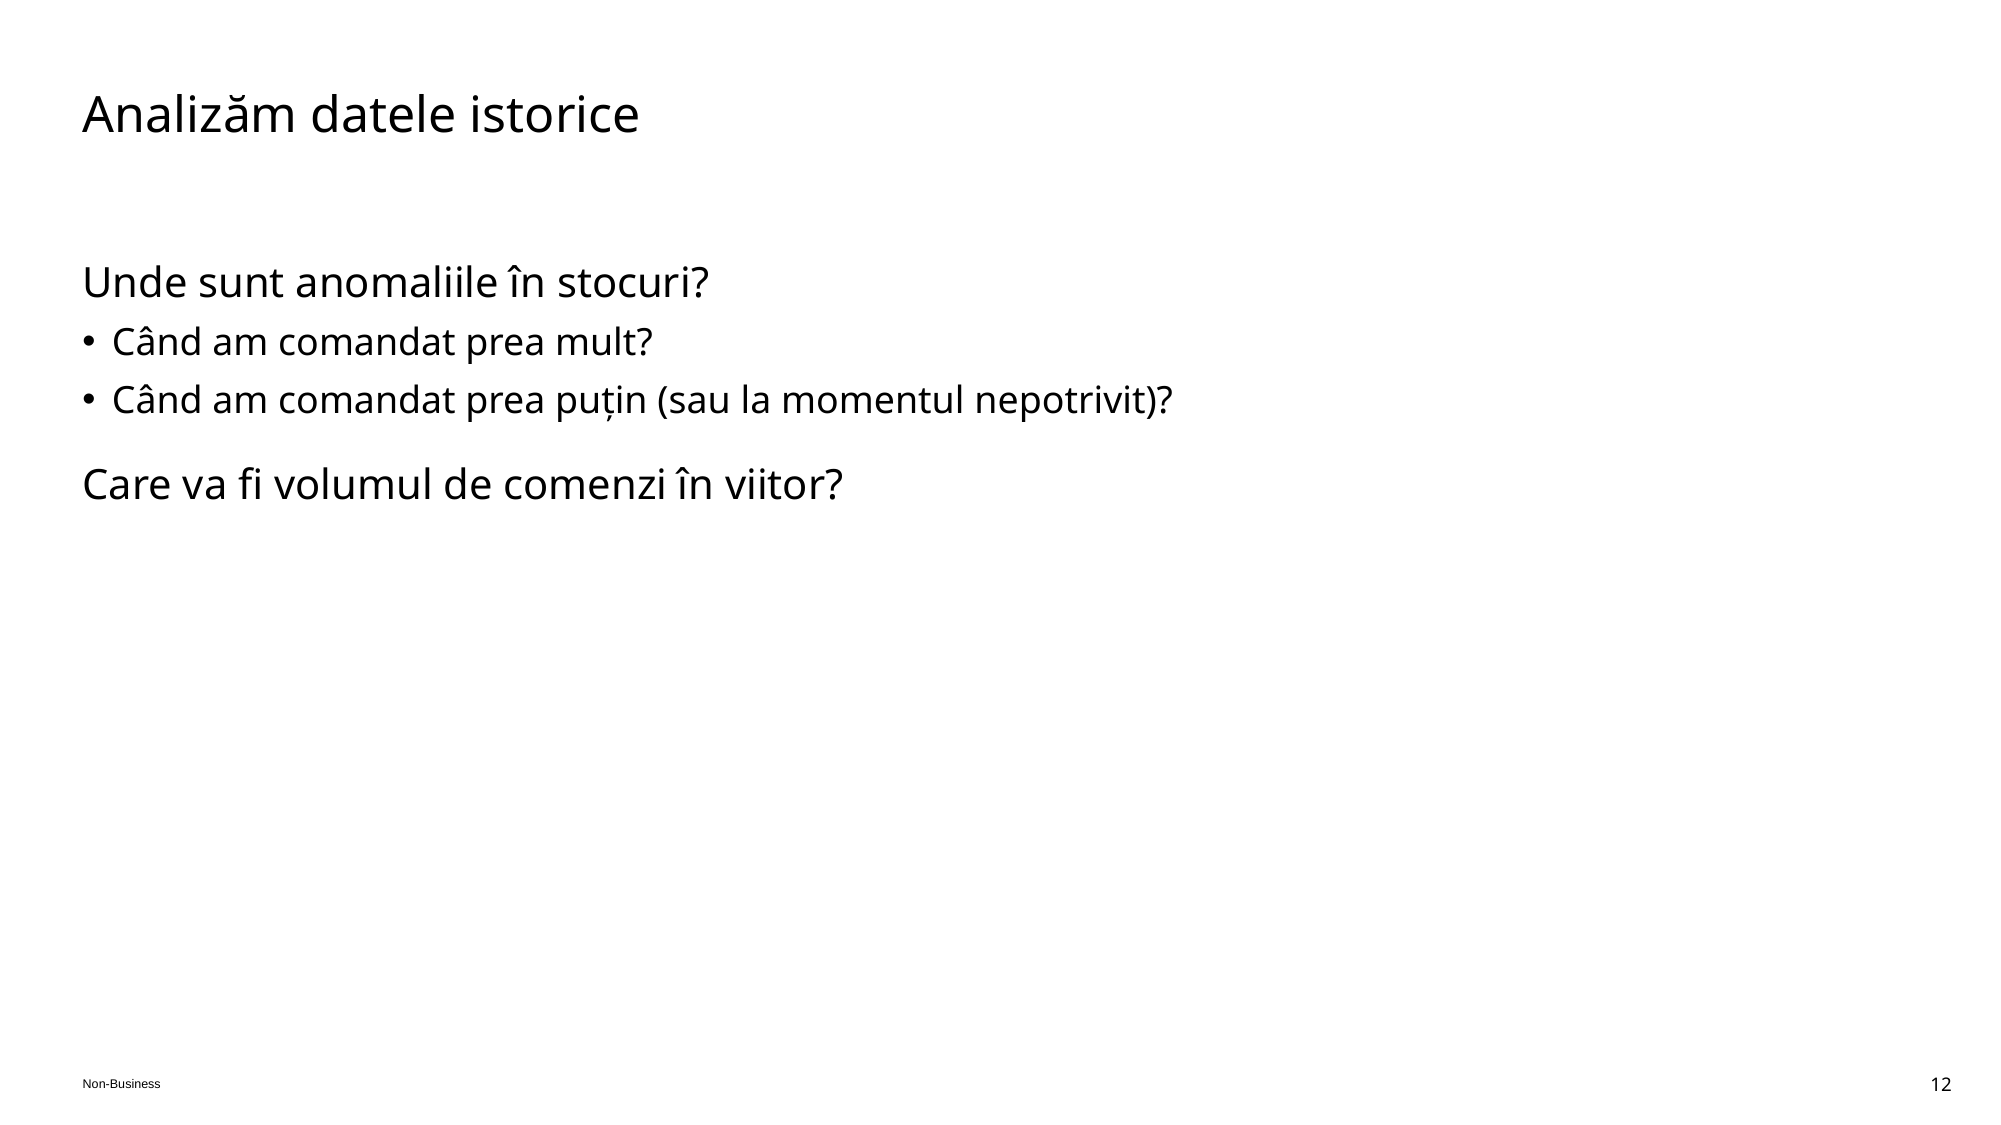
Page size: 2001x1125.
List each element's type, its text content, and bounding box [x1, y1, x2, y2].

list Unde sunt anomaliile în stocuri? Când am comandat prea mult? Când am comandat prea puțin (sau la momentul nepotrivit)? Care va fi volumul de comenzi în viitor? [82, 255, 1918, 1041]
title Analizăm datele istorice [82, 82, 1918, 144]
